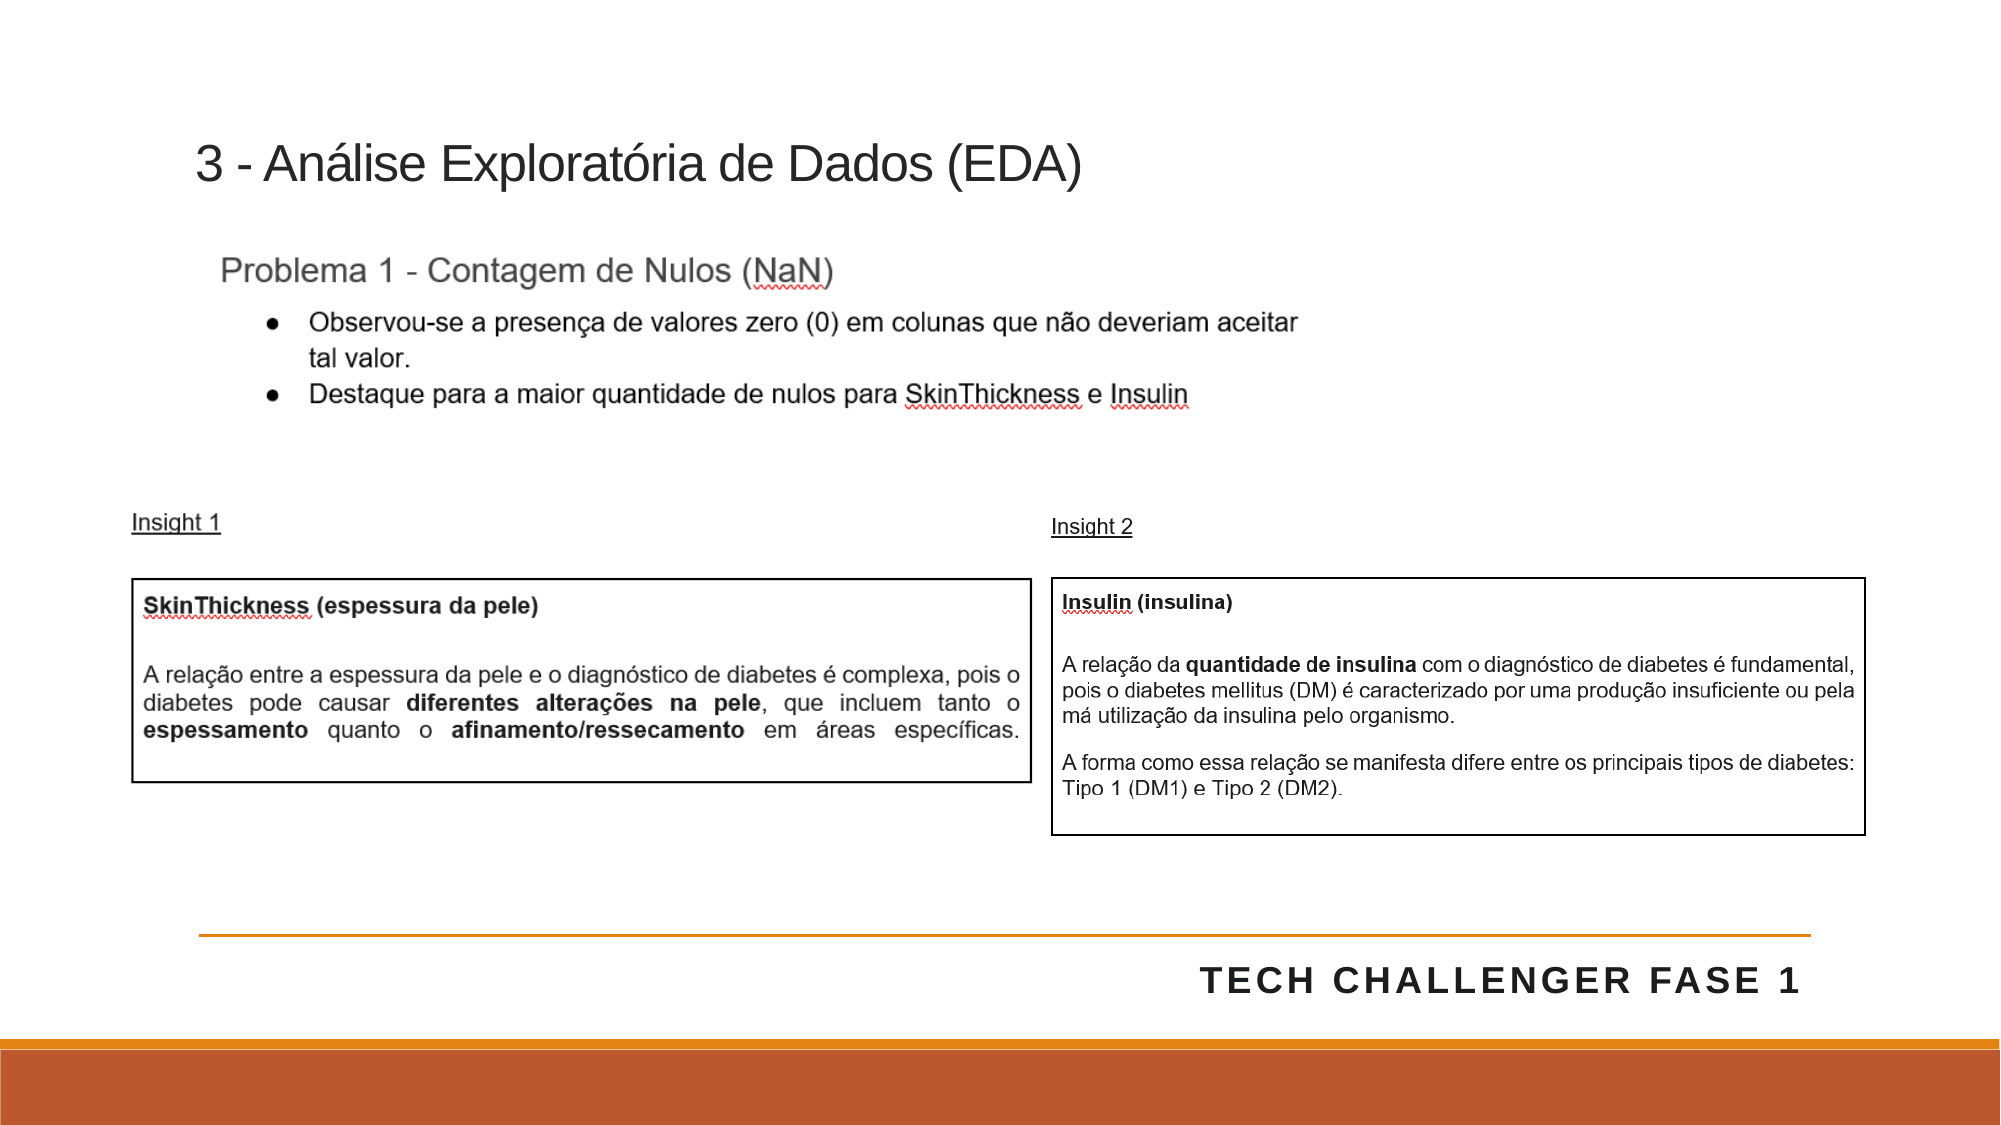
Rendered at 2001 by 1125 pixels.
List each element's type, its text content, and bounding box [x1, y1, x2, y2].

subtitle Tech Challenger Fase 1 [179, 953, 1830, 1025]
picture [113, 496, 1877, 844]
title 3 - Análise Exploratória de Dados (EDA) [180, 119, 1831, 200]
picture [198, 238, 1357, 424]
